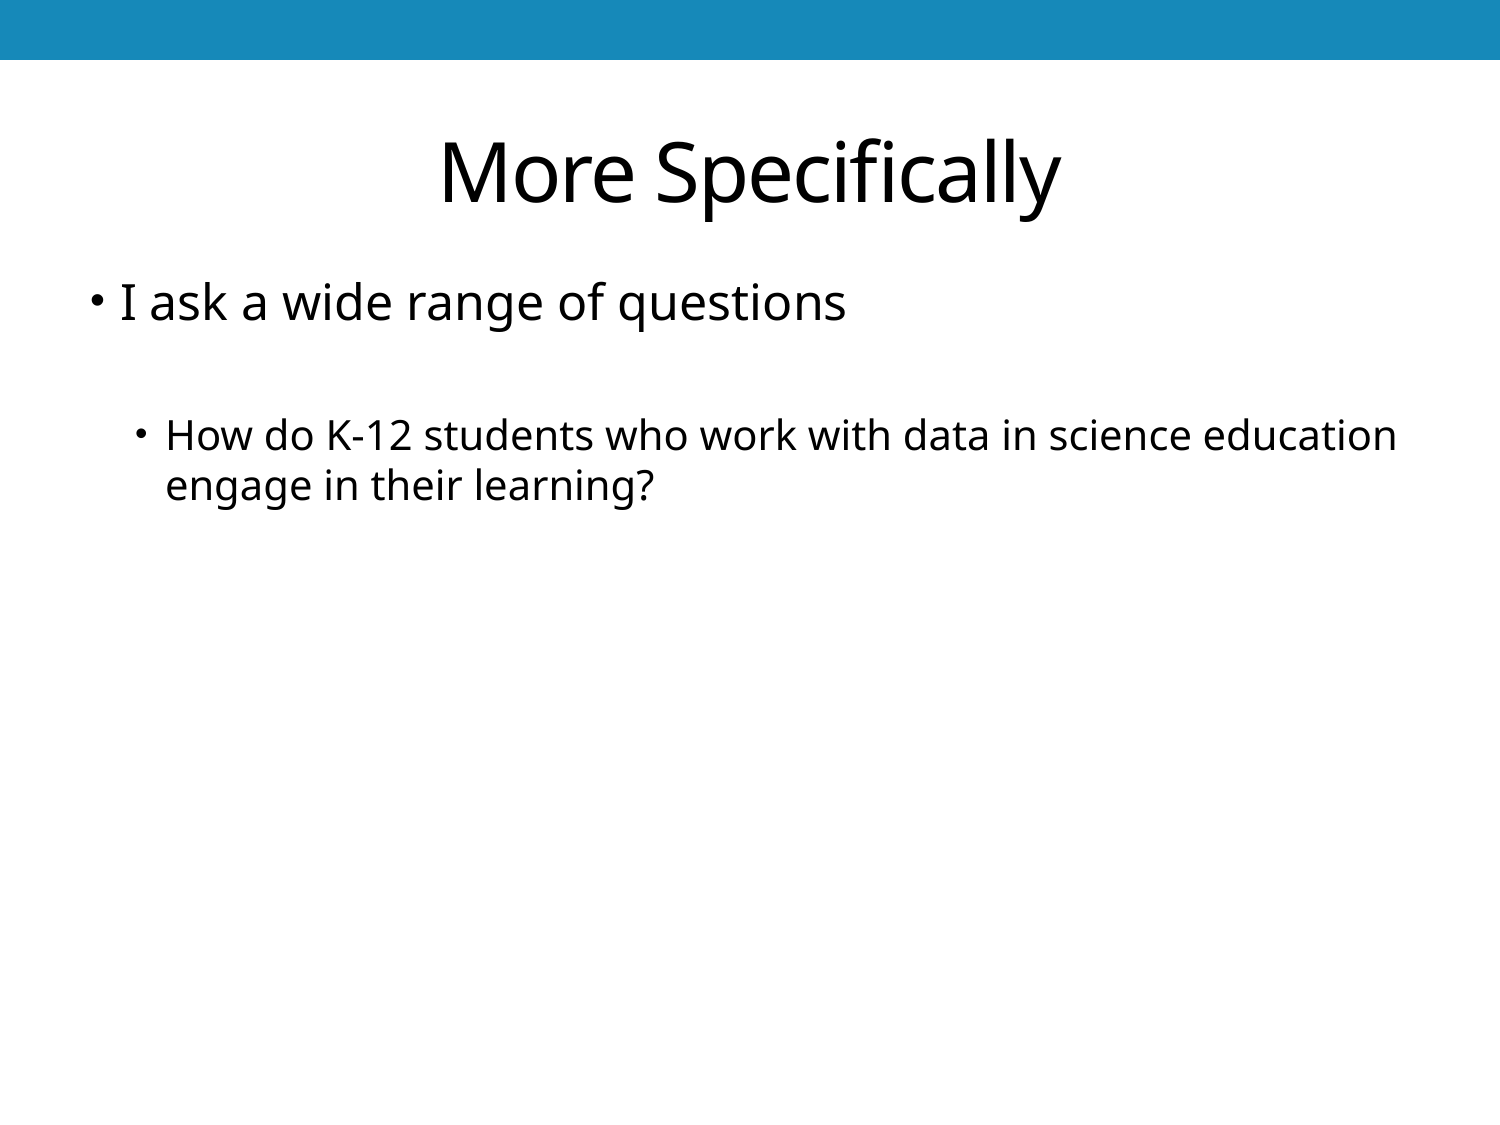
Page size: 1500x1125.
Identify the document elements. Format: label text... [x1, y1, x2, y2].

title More Specifically [75, 87, 1425, 250]
list I ask a wide range of questions How do K-12 students who work with data in science education engage in their learning? [75, 262, 1425, 1063]
